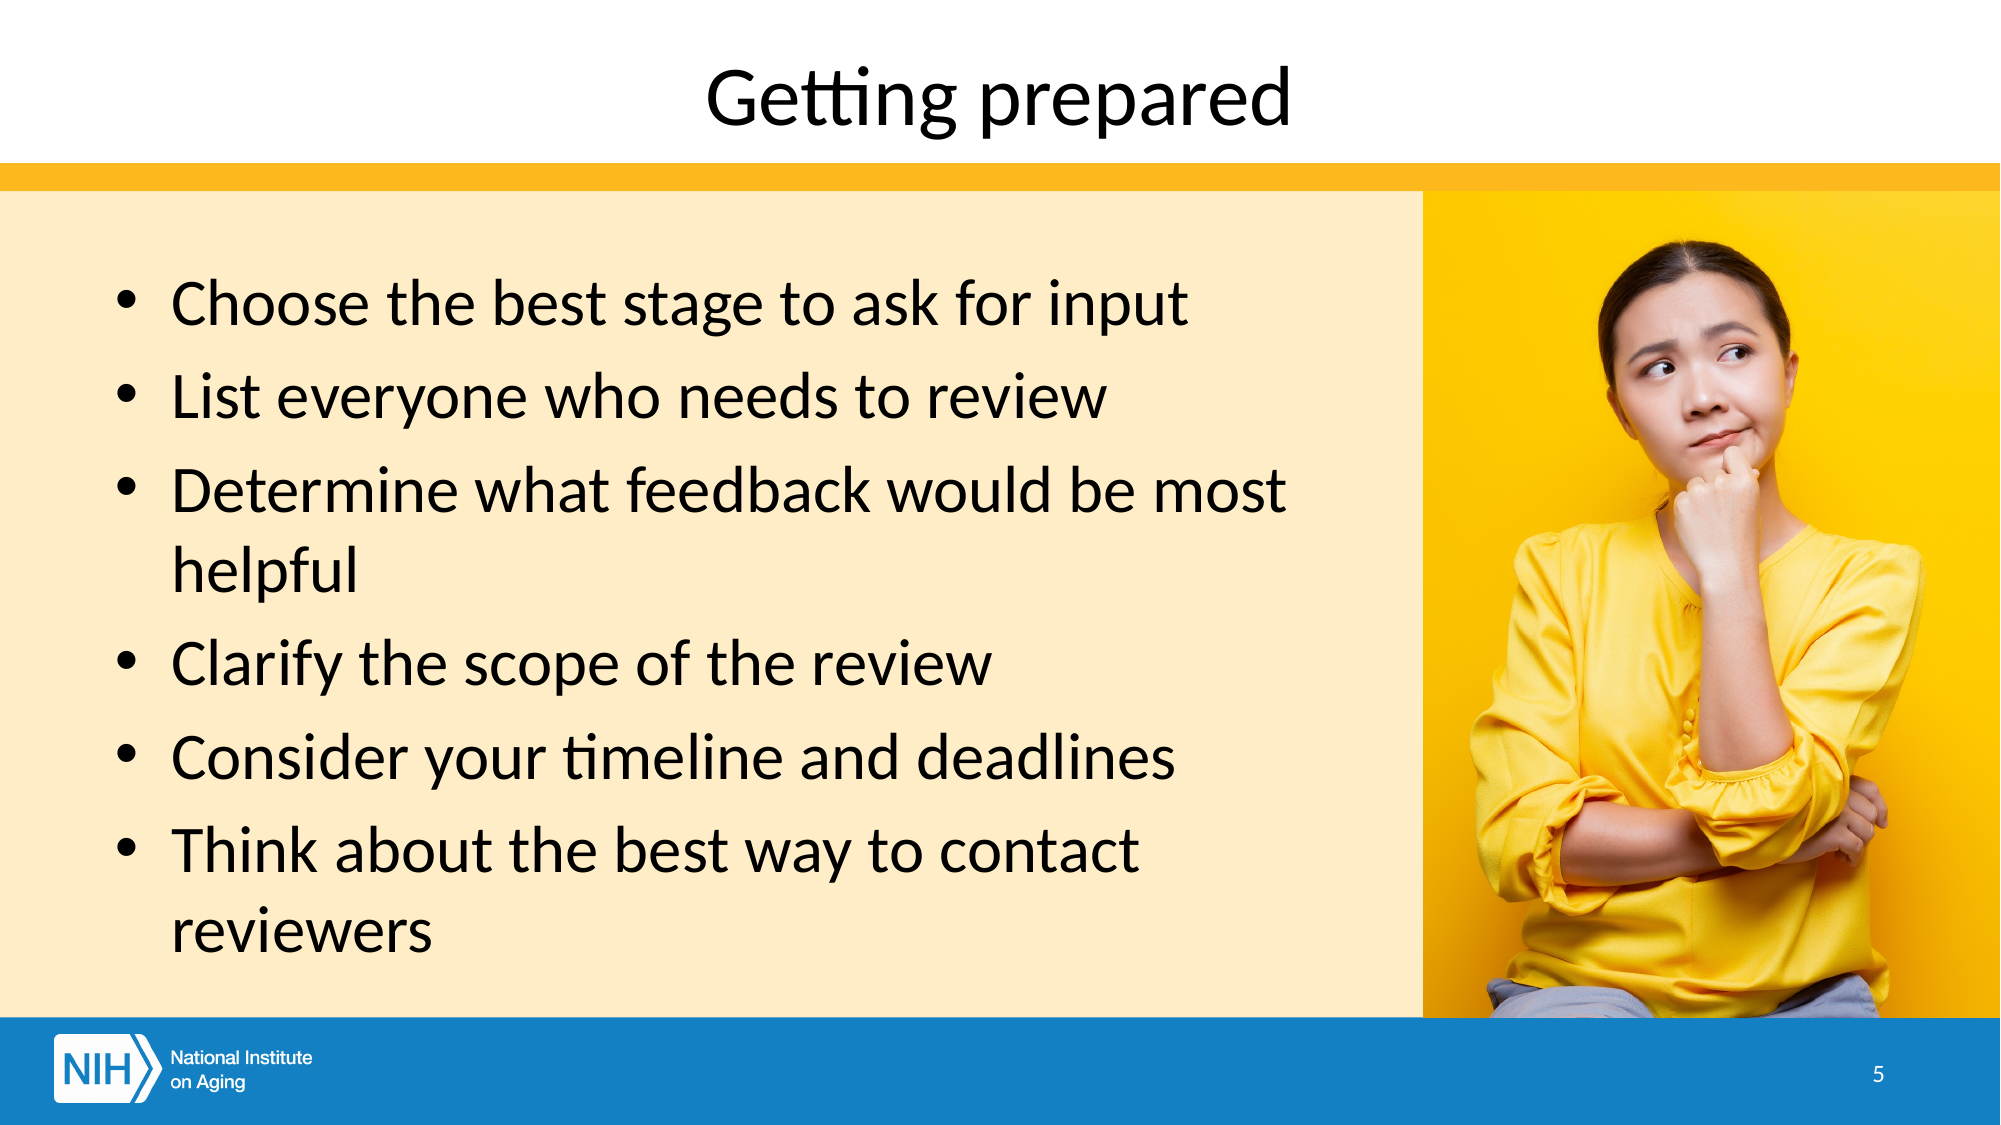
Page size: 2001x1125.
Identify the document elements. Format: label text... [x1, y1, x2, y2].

title Getting prepared [99, 31, 1900, 150]
text_box [0, 1017, 2000, 1125]
list Choose the best stage to ask for input List everyone who needs to review Determine what feedback would be most helpful Clarify the scope of the review Consider your timeline and deadlines Think about the best way to contact reviewers [99, 251, 1390, 994]
picture [54, 1034, 312, 1103]
text_box [0, 0, 2000, 163]
text_box [0, 163, 2000, 192]
picture [1423, 190, 2000, 1018]
slide_number 5 [1433, 1042, 1900, 1103]
